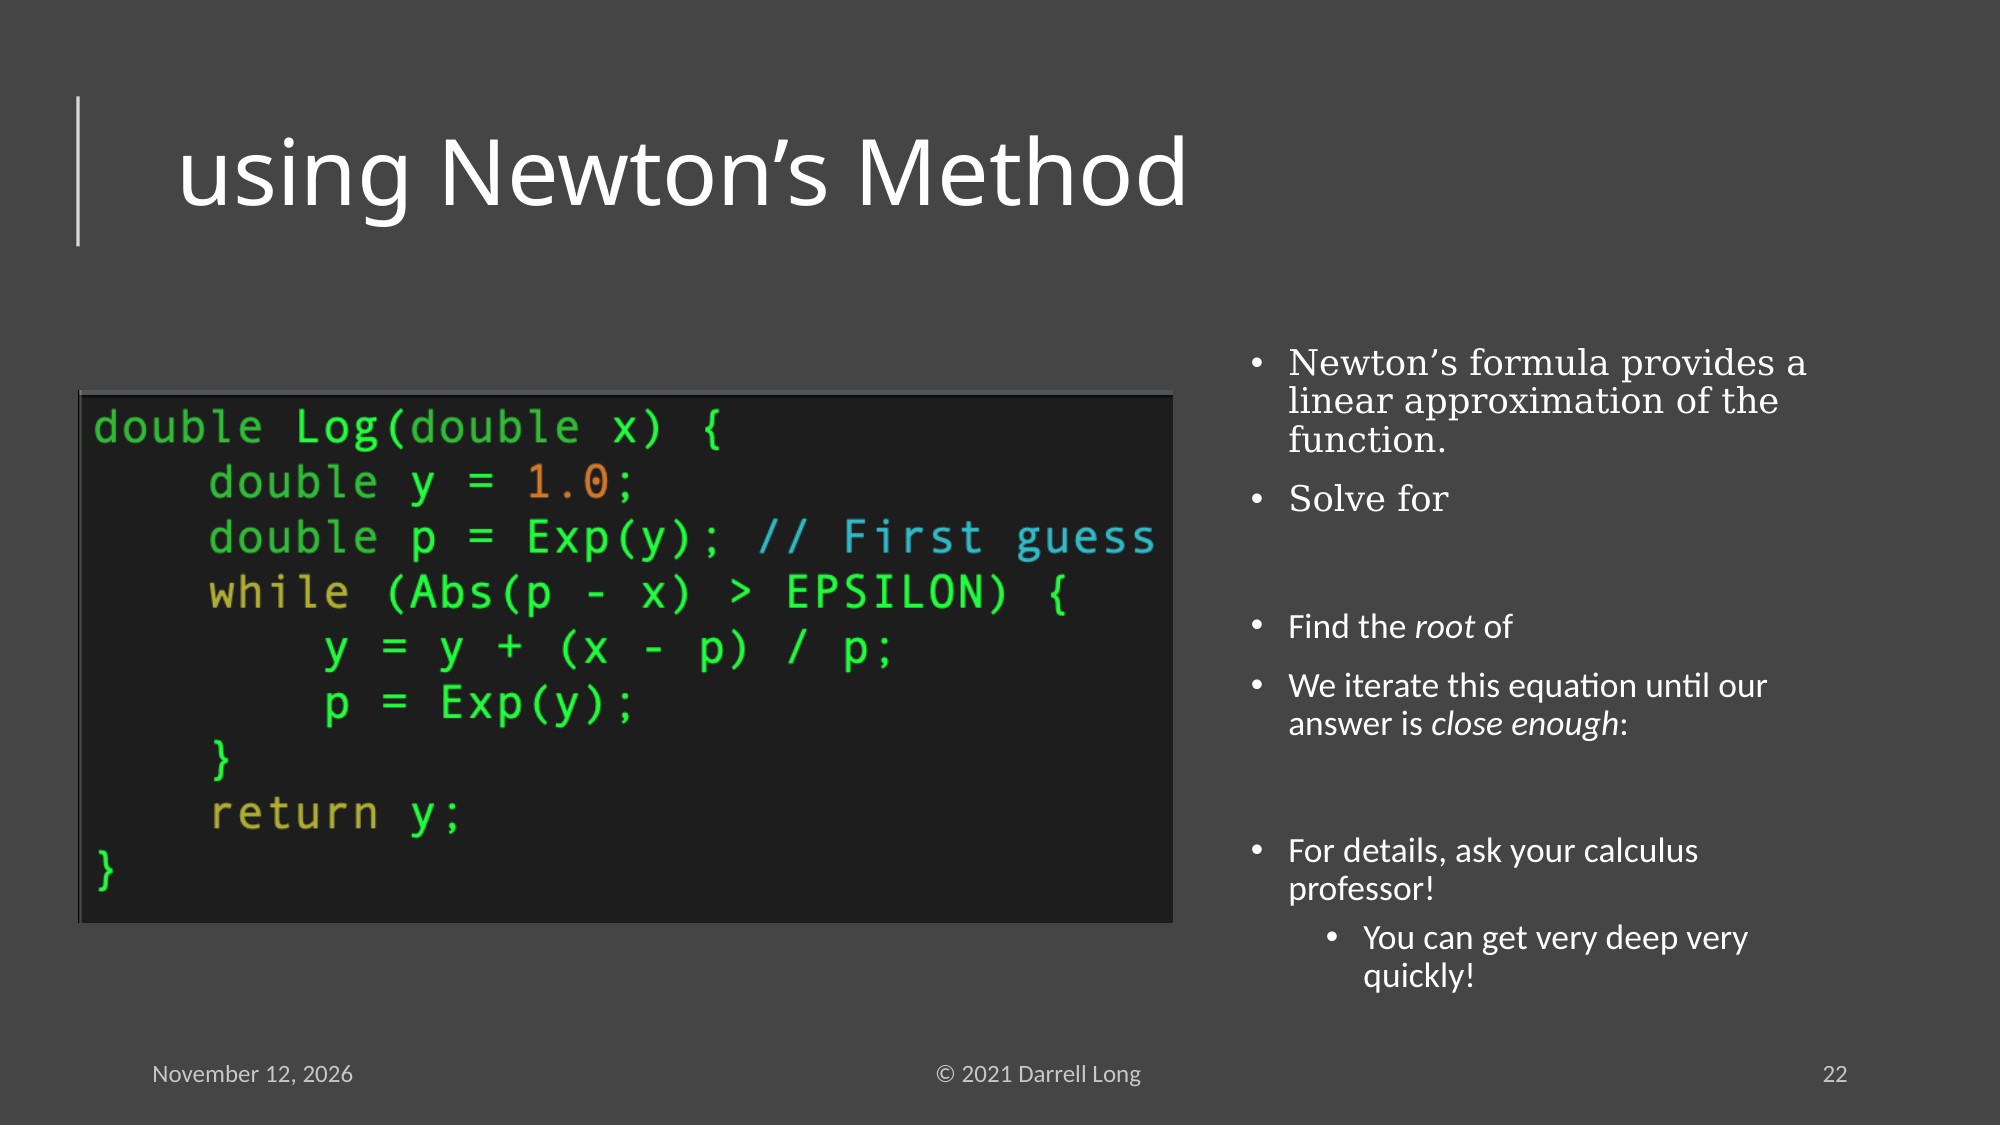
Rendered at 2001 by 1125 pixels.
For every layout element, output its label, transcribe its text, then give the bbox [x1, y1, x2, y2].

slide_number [137, 1042, 469, 1103]
slide_number 22 [1660, 1042, 1863, 1103]
footer © 2021 Darrell Long [531, 1042, 1157, 1103]
text_box [0, 0, 2000, 1125]
picture [77, 390, 1173, 923]
